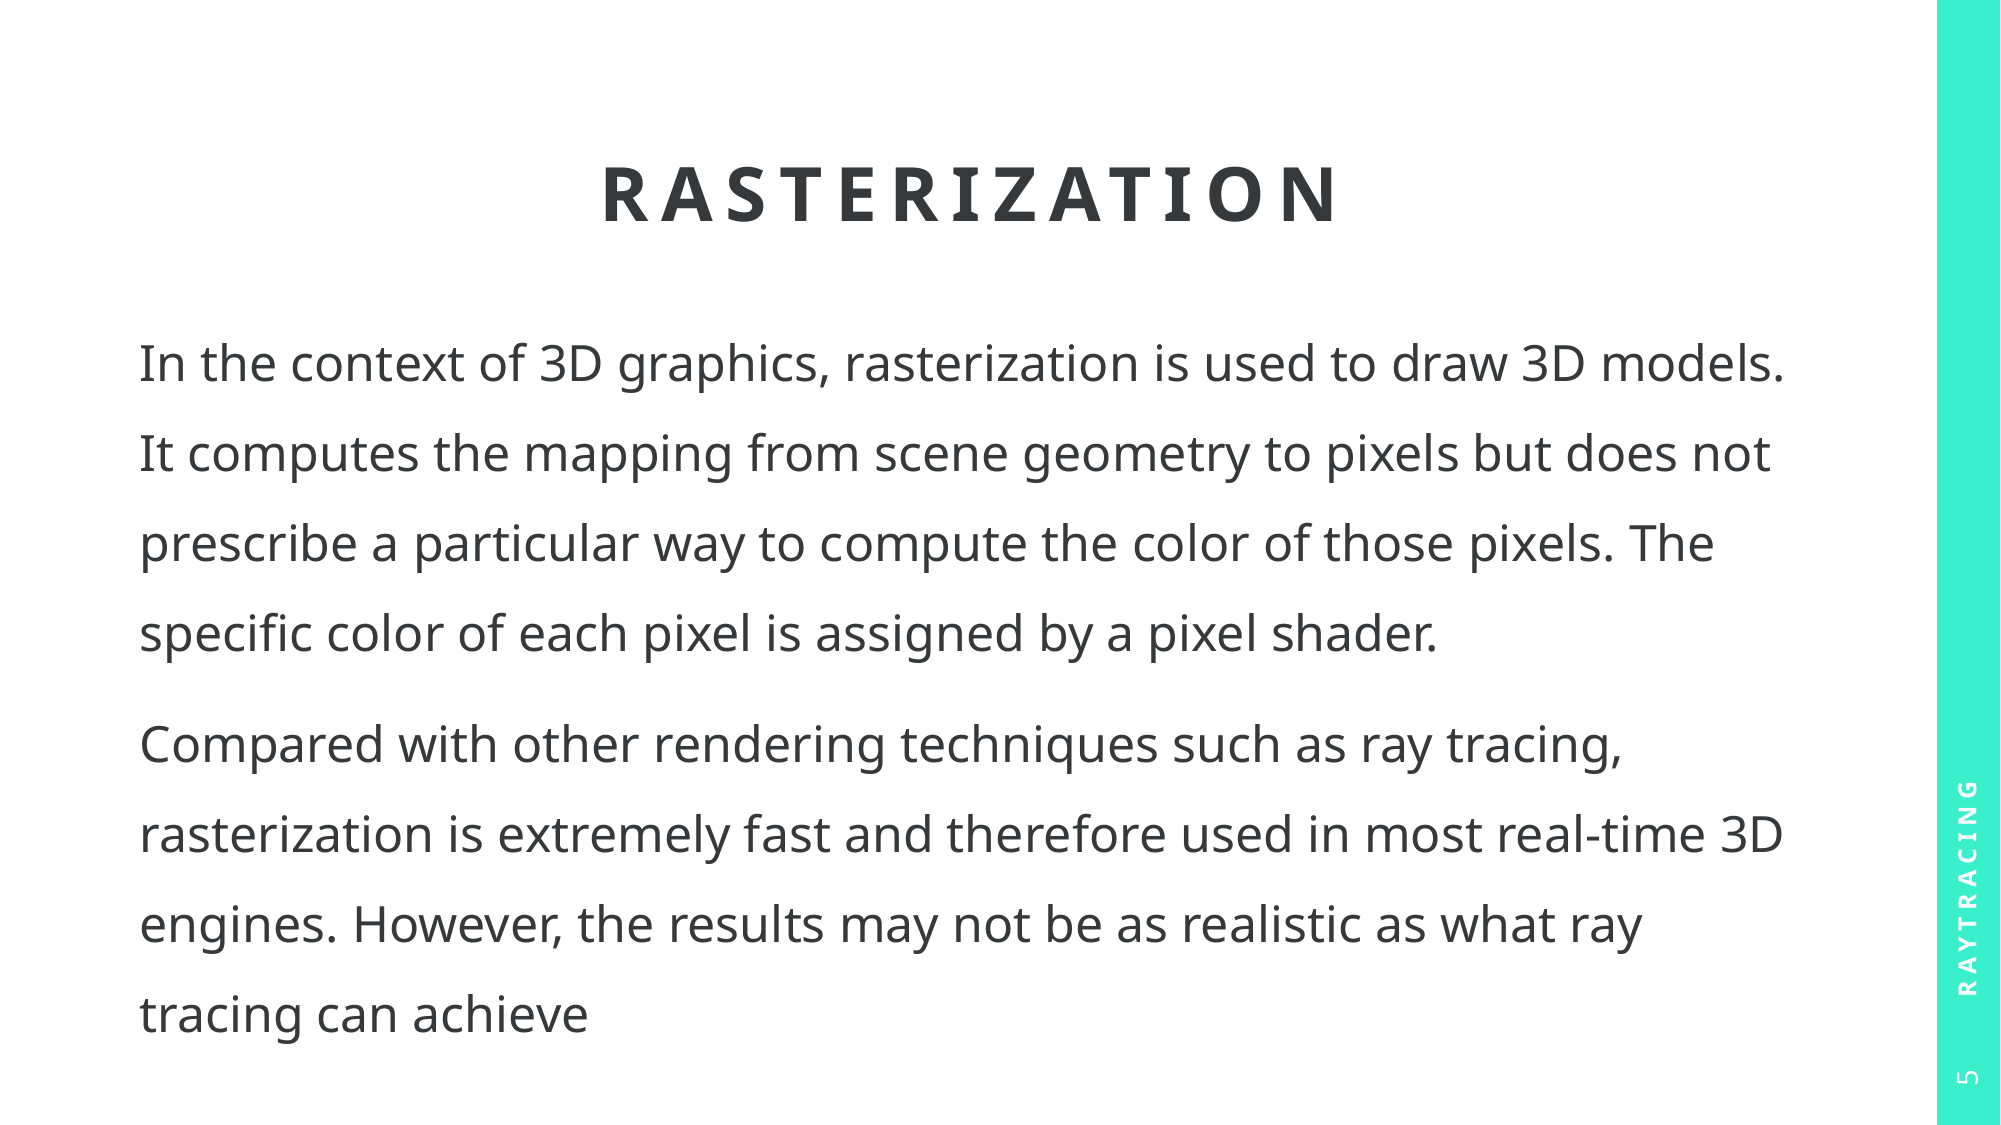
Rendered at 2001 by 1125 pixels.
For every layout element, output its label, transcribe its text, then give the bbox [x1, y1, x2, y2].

slide_number 5 [1937, 1032, 2000, 1125]
footer Raytracing [1937, 0, 2000, 1032]
title Rasterization [139, 143, 1800, 251]
list In the context of 3D graphics, rasterization is used to draw 3D models. It computes the mapping from scene geometry to pixels but does not prescribe a particular way to compute the color of those pixels. The specific color of each pixel is assigned by a pixel shader. Compared with other rendering techniques such as ray tracing, rasterization is extremely fast and therefore used in most real-time 3D engines. However, the results may not be as realistic as what ray tracing can achieve [139, 301, 1801, 1050]
